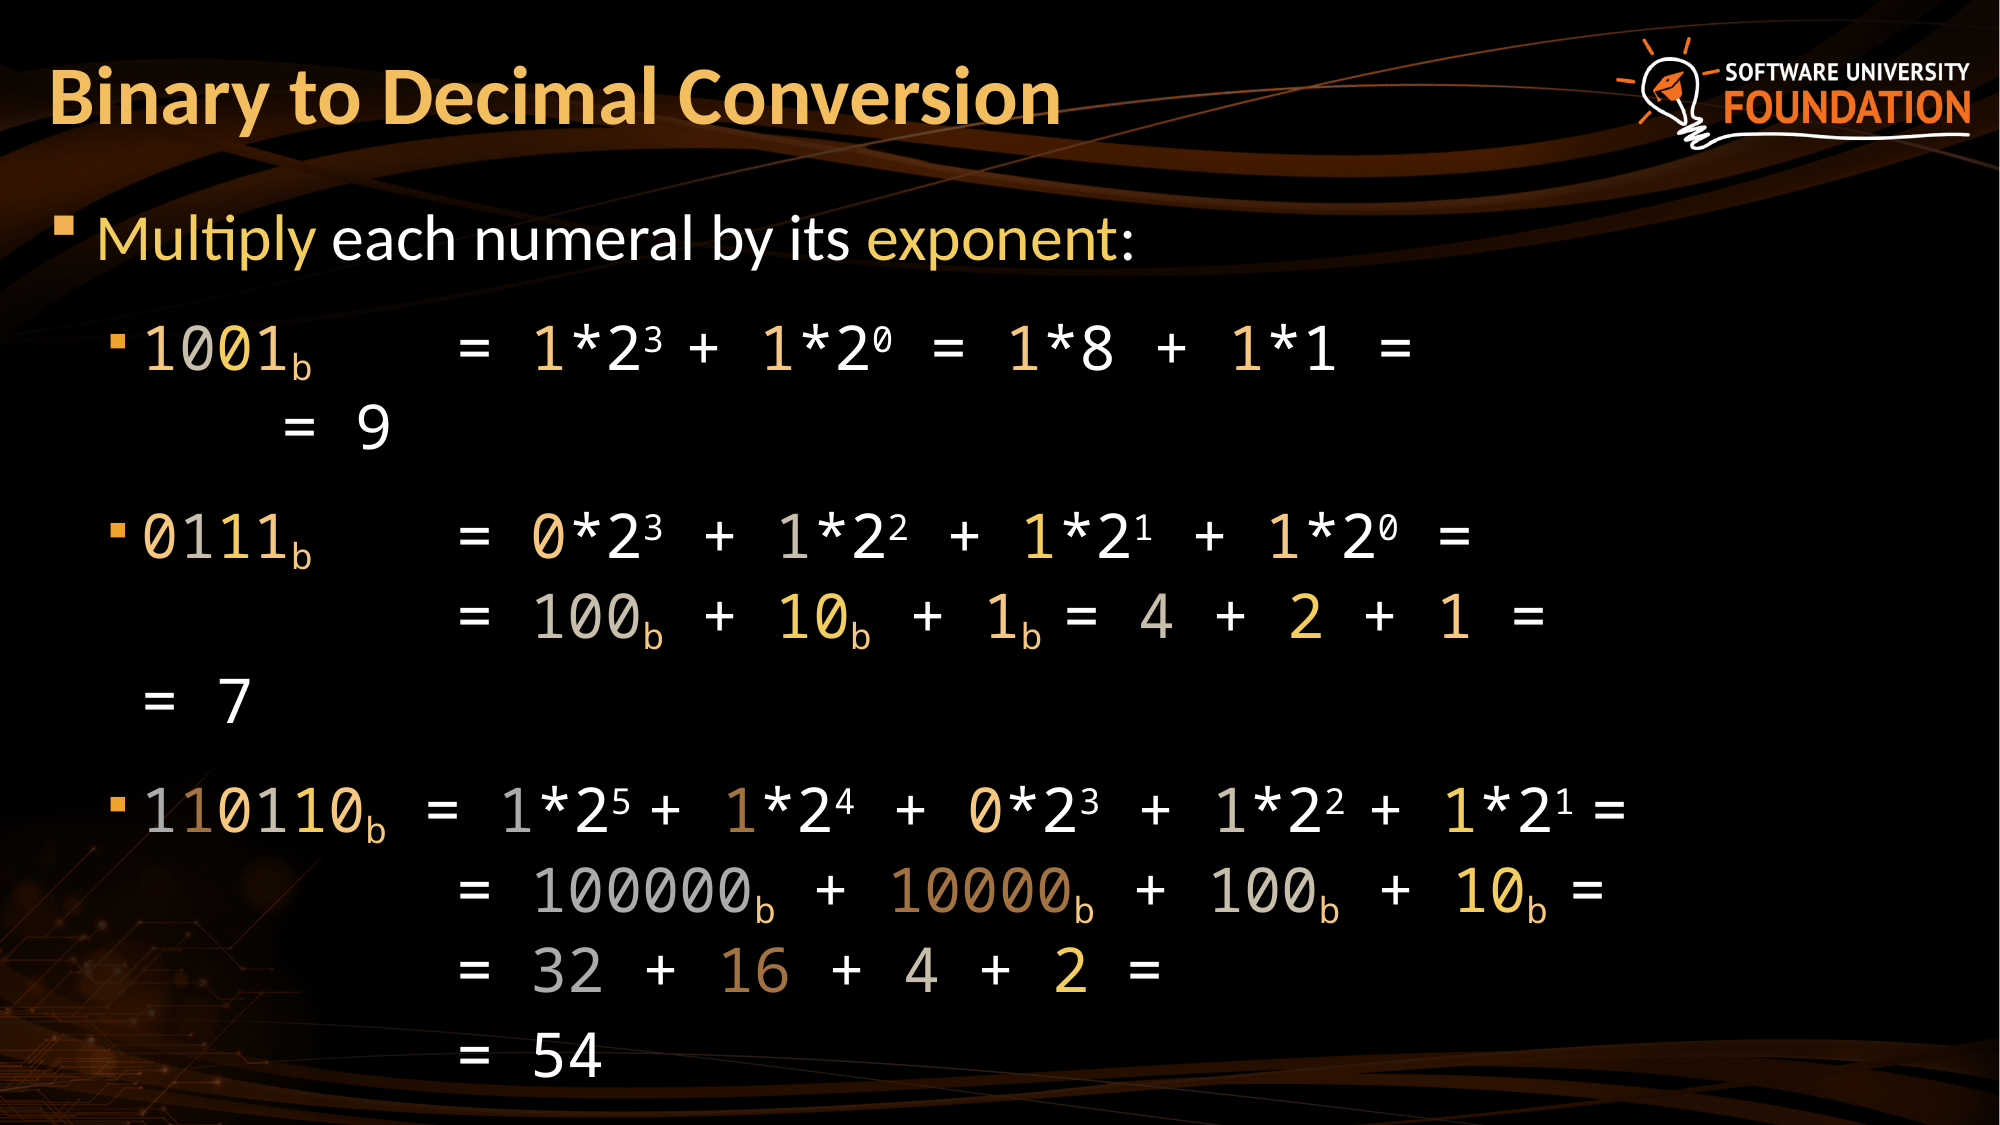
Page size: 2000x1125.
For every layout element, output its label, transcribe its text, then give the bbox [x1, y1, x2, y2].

picture [0, 0, 2000, 1125]
list Multiply each numeral by its exponent: 1001b = 1*23 + 1*20 = 1*8 + 1*1 = = 9 0111b = 0*23 + 1*22 + 1*21 + 1*20 = = 100b + 10b + 1b = 4 + 2 + 1 = = 7 110110b = 1*25 + 1*24 + 0*23 + 1*22 + 1*21 = = 100000b + 10000b + 100b + 10b = = 32 + 16 + 4 + 2 = = 54 [31, 188, 1968, 1103]
title Binary to Decimal Conversion [30, 6, 1602, 189]
